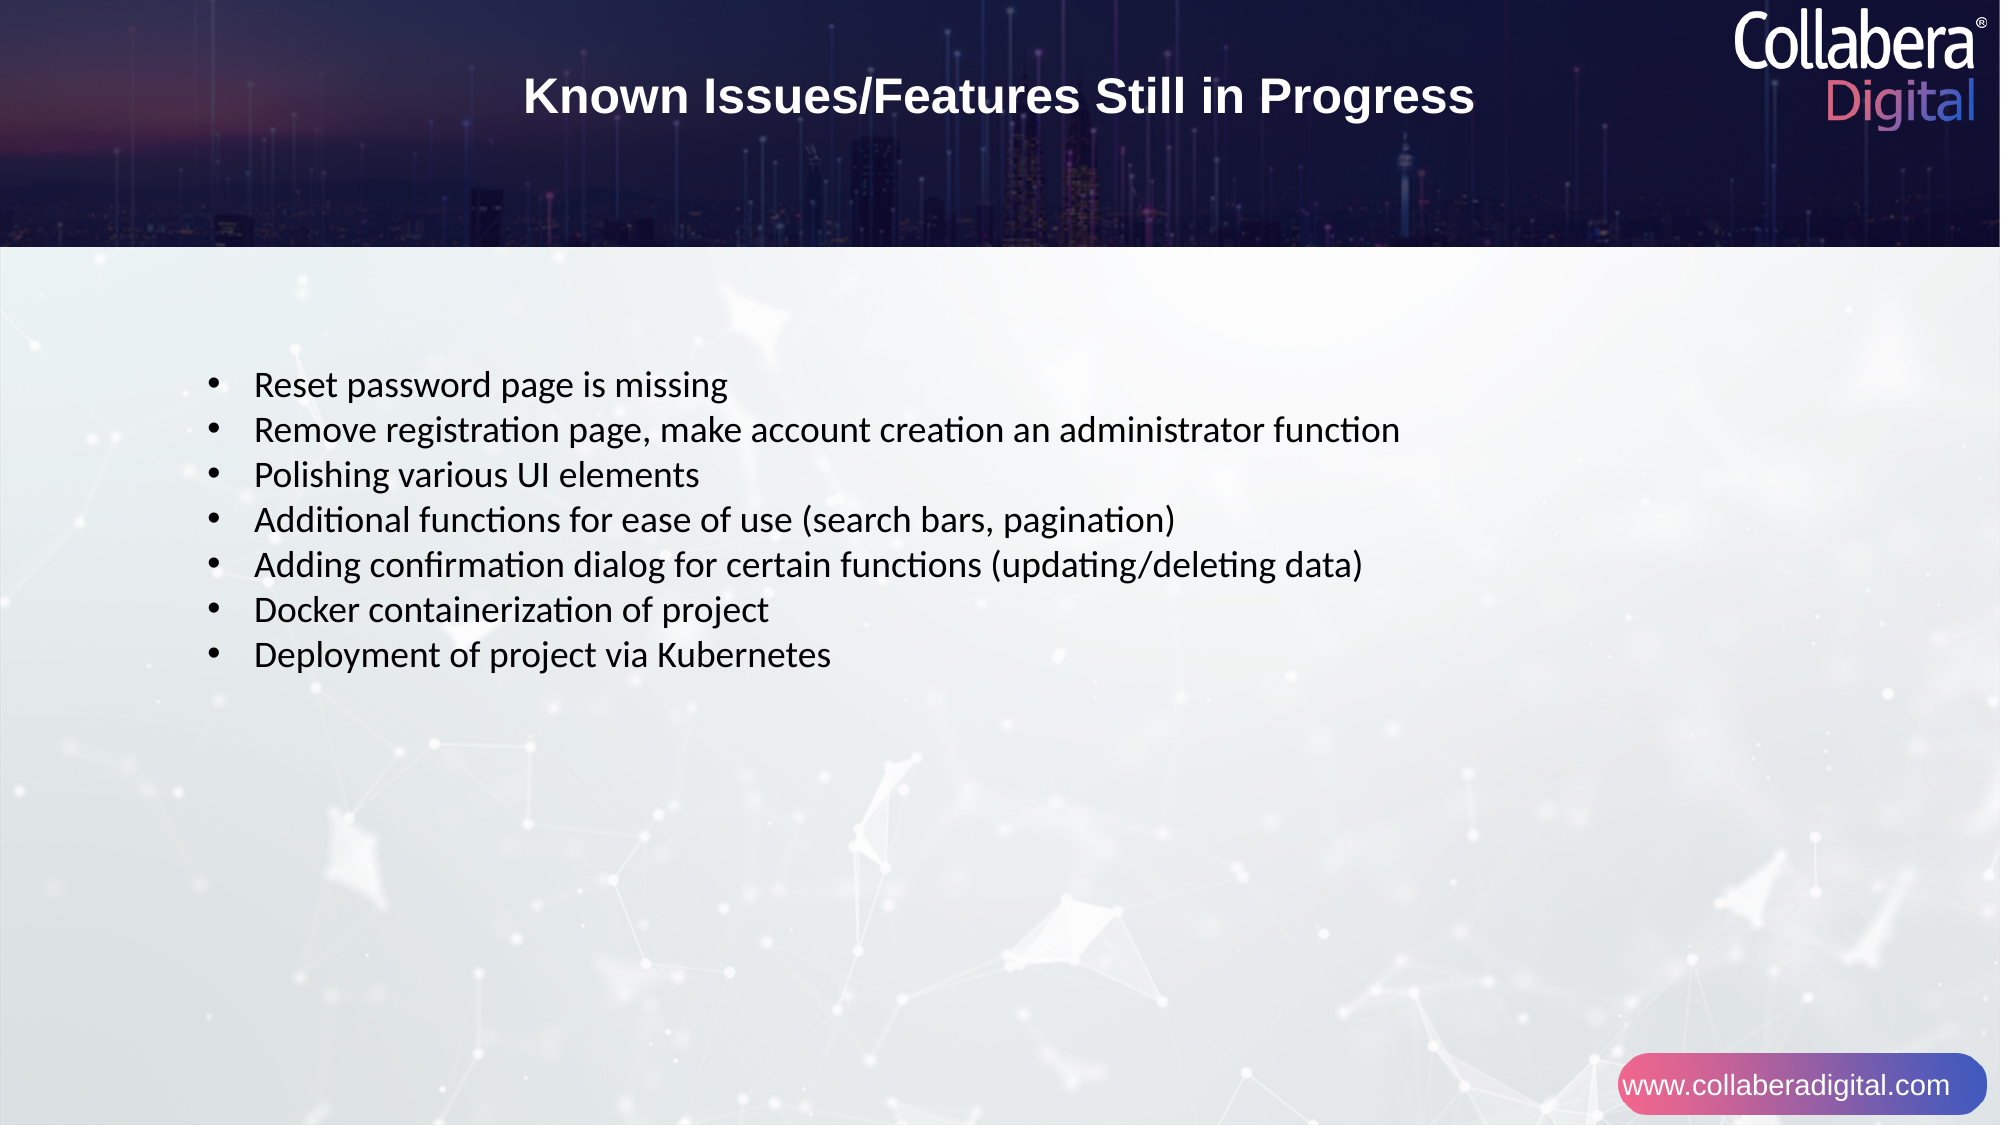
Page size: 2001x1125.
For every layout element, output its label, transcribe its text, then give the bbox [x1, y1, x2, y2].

text_box Known Issues/Features Still in Progress [405, 56, 1594, 132]
picture [0, 0, 2000, 1125]
text_box Reset password page is missing Remove registration page, make account creation an administrator function Polishing various UI elements Additional functions for ease of use (search bars, pagination) Adding confirmation dialog for certain functions (updating/deleting data) Docker containerization of project Deployment of project via Kubernetes [192, 352, 1878, 682]
